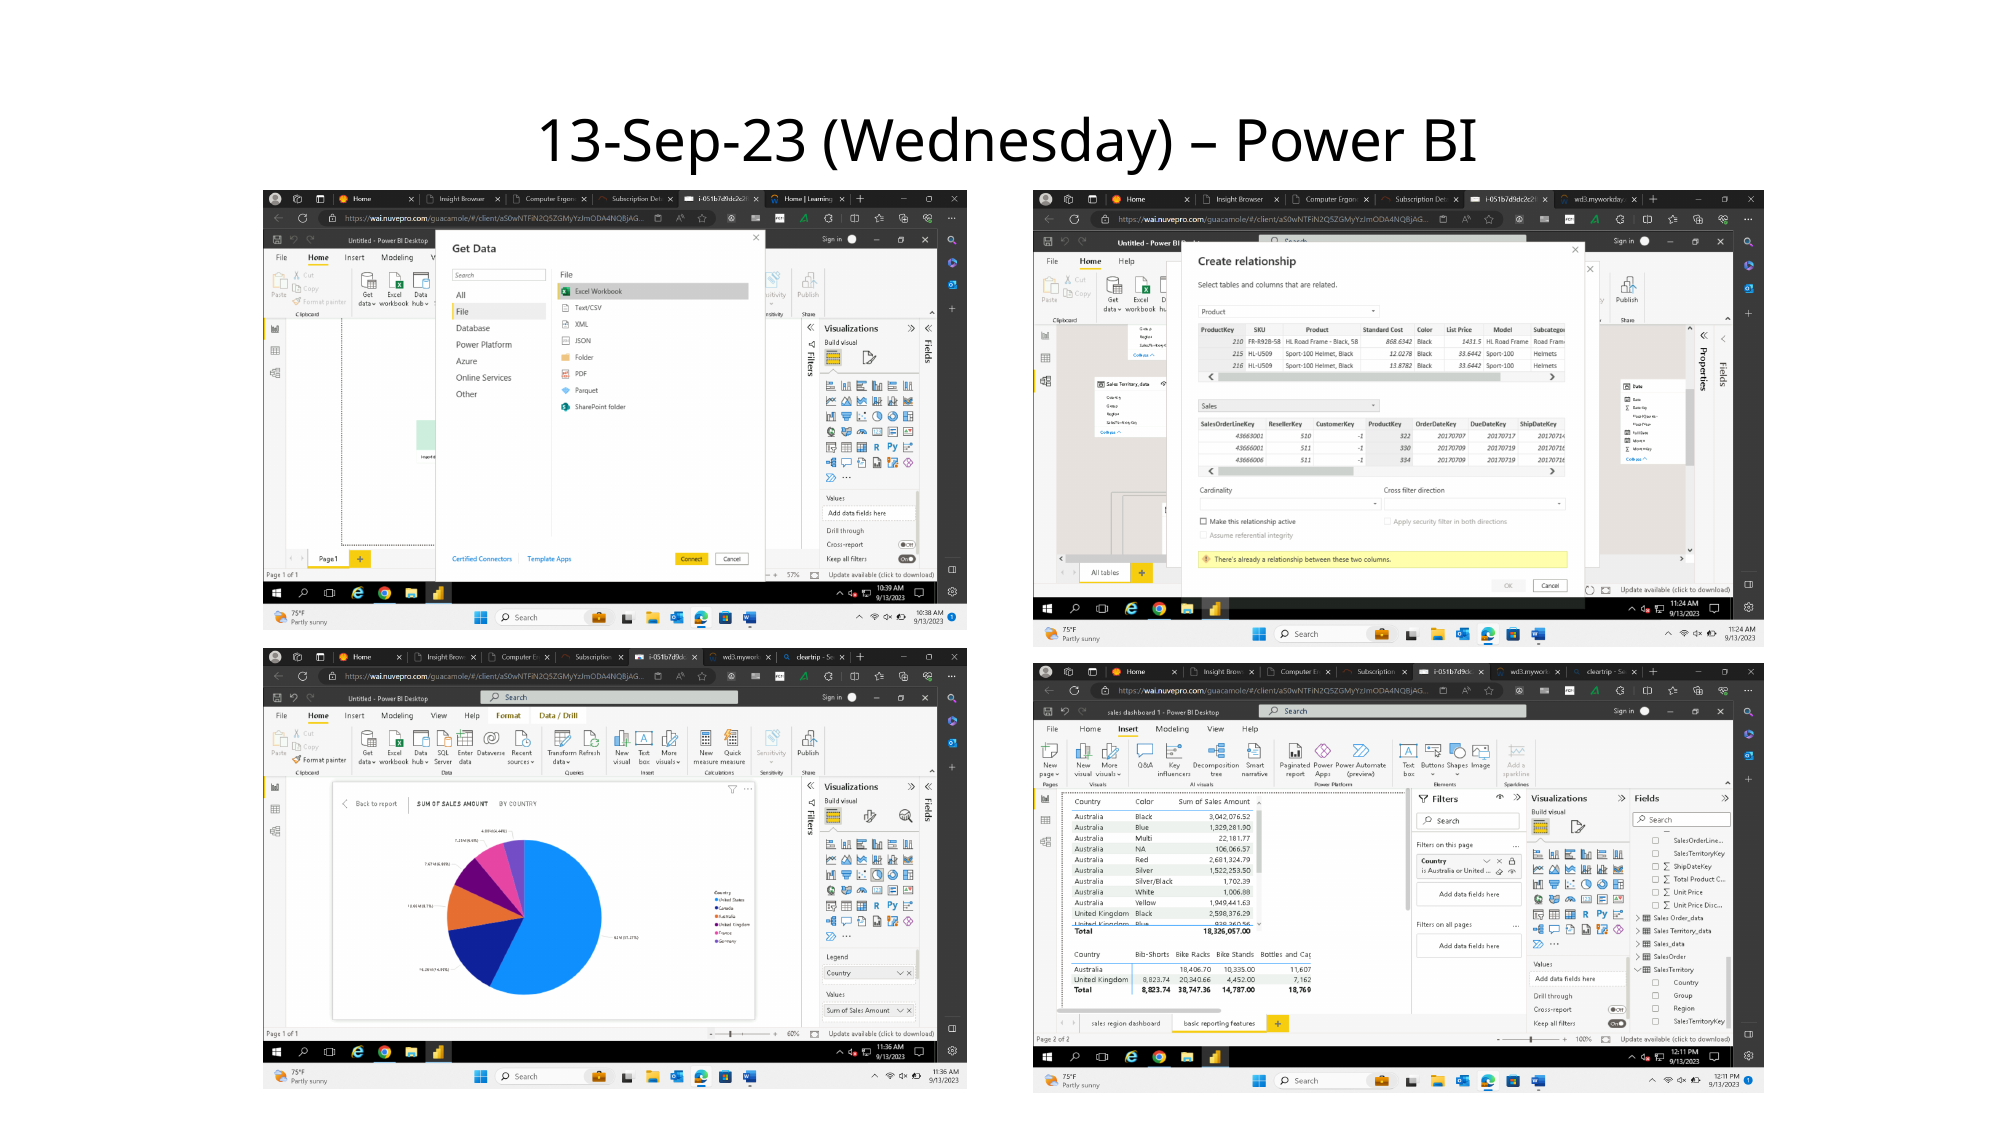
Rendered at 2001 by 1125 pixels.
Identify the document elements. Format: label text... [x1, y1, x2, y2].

title 13-Sep-23 (Wednesday) – Power BI [249, 65, 1750, 182]
picture [1033, 663, 1764, 1093]
picture [263, 190, 967, 630]
picture [1033, 190, 1764, 647]
picture [263, 648, 967, 1089]
